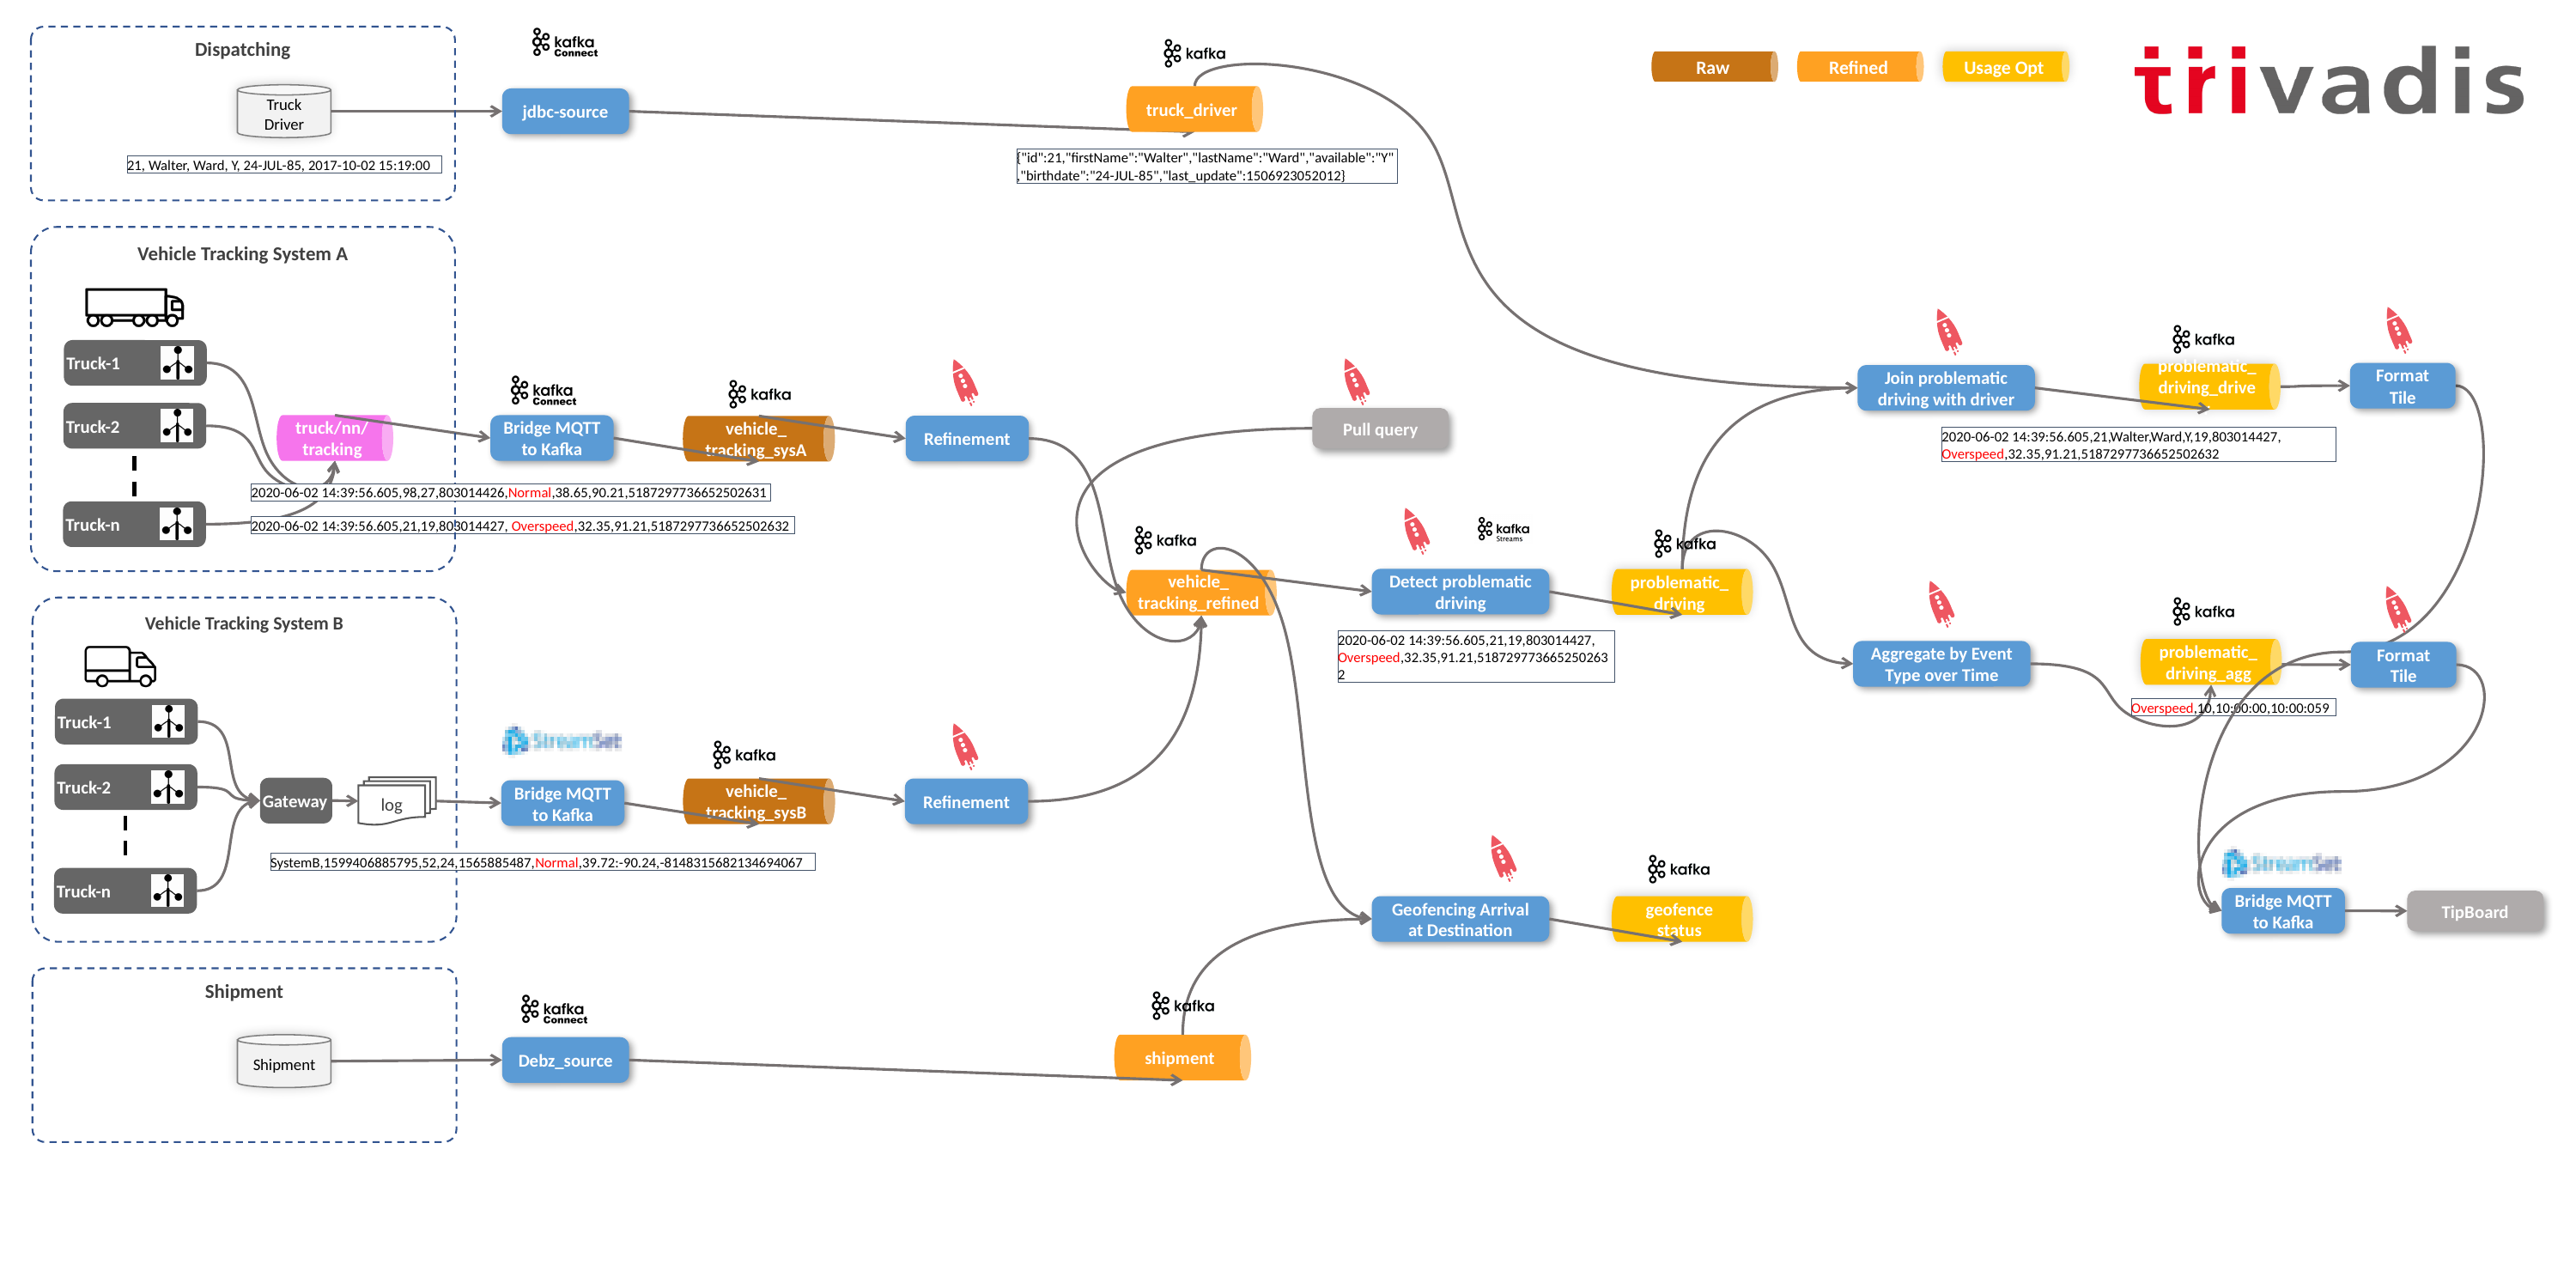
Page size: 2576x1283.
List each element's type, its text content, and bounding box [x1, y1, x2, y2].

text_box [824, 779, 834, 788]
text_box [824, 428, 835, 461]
picture [1390, 504, 1444, 559]
text_box Bridge MQTT to Kafka [489, 414, 615, 462]
picture [519, 993, 591, 1025]
text_box Join problematic driving with driver [1252, 86, 1264, 131]
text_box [1266, 588, 1275, 615]
picture [151, 874, 184, 907]
text_box Detect problematic driving [1370, 568, 1551, 616]
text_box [1771, 52, 1778, 82]
text_box Usage Opt [1941, 50, 2071, 83]
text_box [205, 438, 277, 525]
text_box Overspeed,10,10:00:00,10:00:059 [2131, 698, 2221, 716]
text_box jdbc-source [501, 87, 630, 136]
text_box Refined [1796, 51, 1924, 82]
text_box 2020-06-02 14:39:56.605,21,Walter,Ward,Y,19,803014427, Overspeed,32.35,91.21,5187297736652502632 [1941, 427, 2221, 462]
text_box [1251, 919, 1372, 1058]
picture [80, 626, 185, 738]
text_box vehicle_ tracking_refined [1127, 569, 1275, 616]
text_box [2221, 665, 2457, 911]
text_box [1267, 580, 1277, 599]
text_box Format Tile [2348, 362, 2457, 404]
text_box vehicle_ tracking_sysA [683, 416, 835, 462]
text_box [197, 800, 260, 891]
text_box SystemB,1599406885795,52,24,1565885487,Normal,39.72:-90.24,-8148315682134694067 [270, 853, 816, 871]
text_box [1276, 593, 1372, 919]
text_box Bridge MQTT to Kafka [2221, 911, 2346, 935]
picture [82, 256, 194, 380]
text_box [2030, 661, 2141, 665]
picture [509, 374, 580, 407]
picture [1159, 34, 1230, 72]
picture [1477, 831, 1531, 885]
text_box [1267, 570, 1275, 577]
picture [501, 713, 623, 763]
picture [1474, 514, 1533, 544]
picture [1915, 577, 1969, 631]
text_box Truck Driver [823, 791, 835, 824]
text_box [2221, 386, 2456, 665]
text_box Pull query [1311, 407, 1450, 450]
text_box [1201, 428, 1313, 570]
text_box Vehicle Tracking System A [29, 226, 456, 573]
picture [1922, 305, 1977, 359]
text_box problematic_ driving [1610, 568, 1753, 616]
picture [151, 770, 185, 804]
text_box {"id":21,"firstName":"Walter","lastName":"Ward","available":"Y","birthdate":"24-JUL-85","last_update":1506923052012} [1017, 149, 1262, 184]
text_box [1239, 1036, 1251, 1080]
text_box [2270, 366, 2279, 386]
text_box Debz_source [501, 1036, 630, 1084]
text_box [435, 800, 501, 804]
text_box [629, 1057, 1115, 1061]
text_box Bridge MQTT to Kafka [500, 779, 626, 827]
text_box 2020-06-02 14:39:56.605,98,27,803014426,Normal,38.65,90.21,5187297736652502631 [277, 483, 771, 502]
text_box Join problematic driving with driver [1858, 364, 2036, 412]
text_box TipBoard [2406, 890, 2545, 933]
text_box Raw [1651, 51, 1778, 82]
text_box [1028, 593, 1127, 802]
text_box truck_driver [1126, 86, 1264, 132]
picture [2168, 593, 2221, 630]
picture [1147, 987, 1218, 1025]
picture [530, 27, 601, 58]
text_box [1916, 52, 1924, 82]
picture [2372, 582, 2426, 636]
text_box shipment [1114, 1034, 1252, 1081]
picture [161, 409, 193, 442]
picture [1130, 521, 1200, 559]
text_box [629, 108, 1127, 112]
text_box Vehicle Tracking System B [31, 596, 458, 943]
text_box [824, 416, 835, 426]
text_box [1753, 387, 1858, 593]
text_box Aggregate by Event Type over Time [1852, 640, 2032, 688]
picture [1649, 525, 1720, 562]
text_box Dispatching [29, 25, 456, 202]
text_box 2020-06-02 14:39:56.605,21,19,803014427, Overspeed,32.35,91.21,5187297736652502632 [455, 516, 795, 534]
text_box vehicle_ tracking_sysB [683, 778, 835, 824]
text_box Refinement [904, 415, 1030, 463]
picture [2372, 303, 2427, 357]
text_box Geofencing Arrival at Destination [1372, 895, 1551, 943]
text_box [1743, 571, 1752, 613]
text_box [1743, 898, 1752, 940]
picture [2168, 320, 2239, 358]
picture [939, 720, 993, 774]
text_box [1262, 108, 1858, 388]
text_box problematic_ driving_agg [2139, 638, 2221, 686]
picture [708, 736, 780, 774]
picture [2135, 46, 2524, 114]
picture [1330, 355, 1384, 409]
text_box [1753, 592, 1854, 665]
picture [724, 375, 795, 413]
text_box geofence status [1610, 895, 1754, 943]
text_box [197, 721, 260, 801]
picture [1643, 850, 1714, 888]
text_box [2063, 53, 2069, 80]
text_box Shipment [31, 967, 458, 1143]
text_box 2020-06-02 14:39:56.605,21,19,803014427, Overspeed,32.35,91.21,5187297736652502632 [1372, 630, 1615, 683]
text_box Refinement [903, 777, 1030, 825]
text_box problematic_ driving_driver [2138, 362, 2281, 410]
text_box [206, 362, 277, 439]
picture [939, 356, 993, 410]
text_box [1029, 438, 1127, 593]
picture [160, 508, 193, 541]
